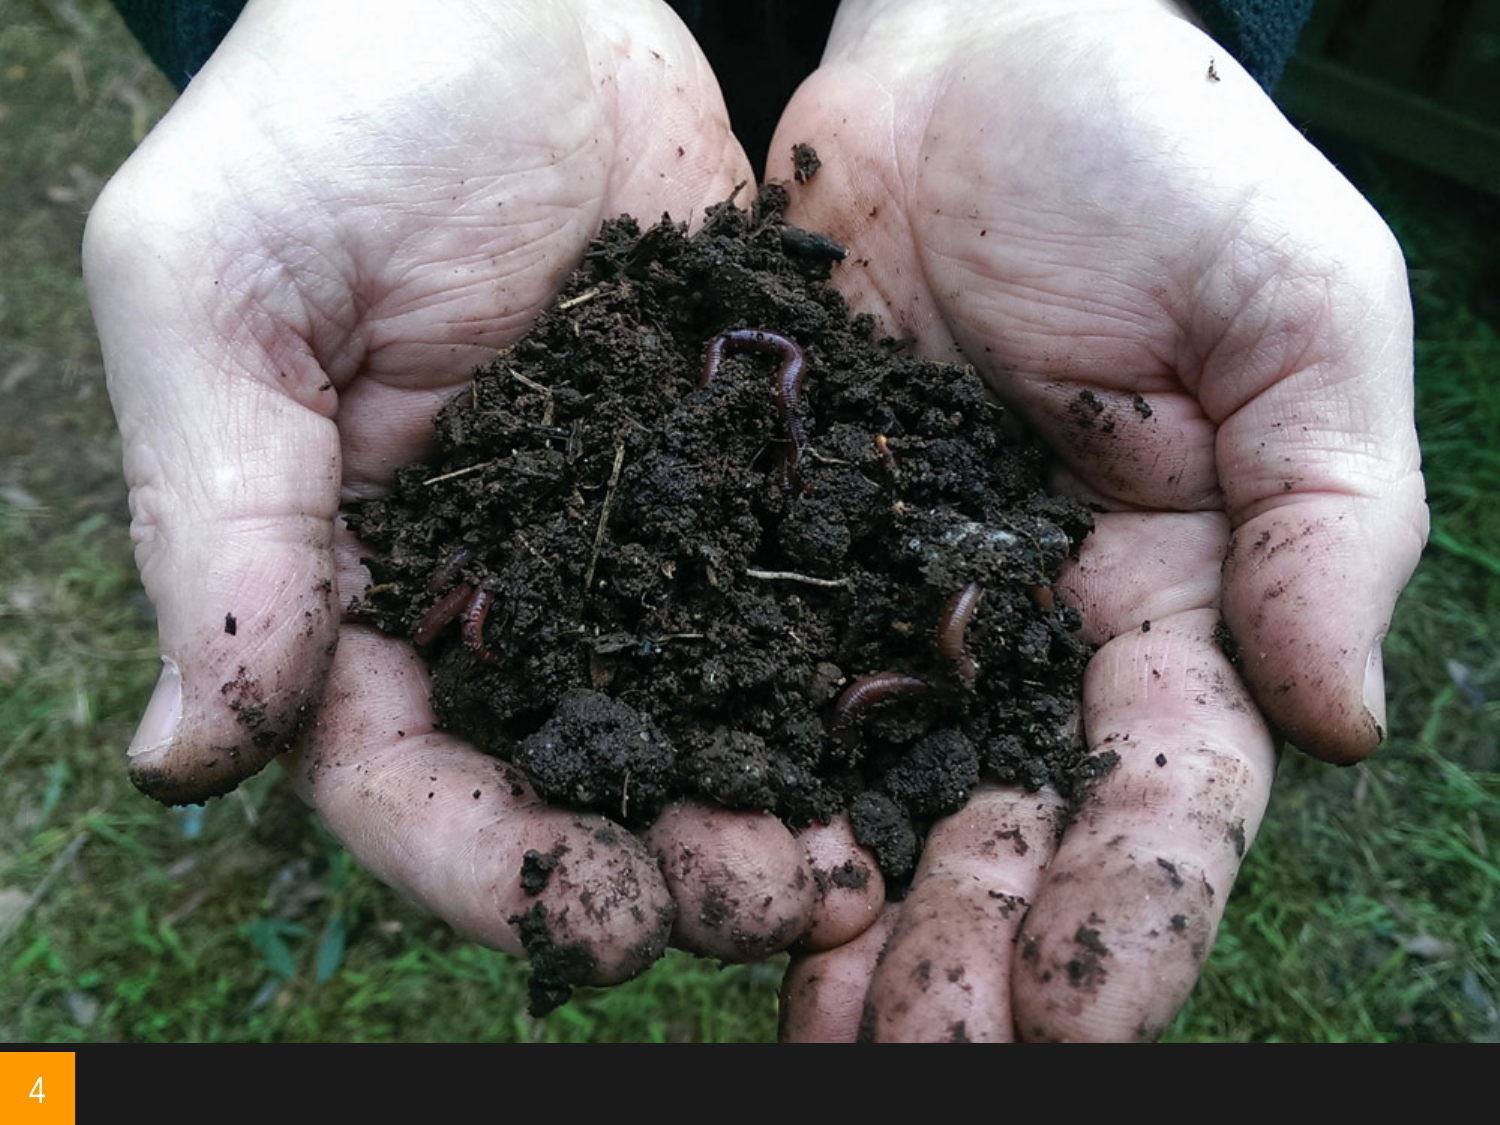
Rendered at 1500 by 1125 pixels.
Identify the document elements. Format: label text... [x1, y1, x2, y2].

text_box 4 [0, 1051, 76, 1125]
picture [0, 0, 1500, 1125]
